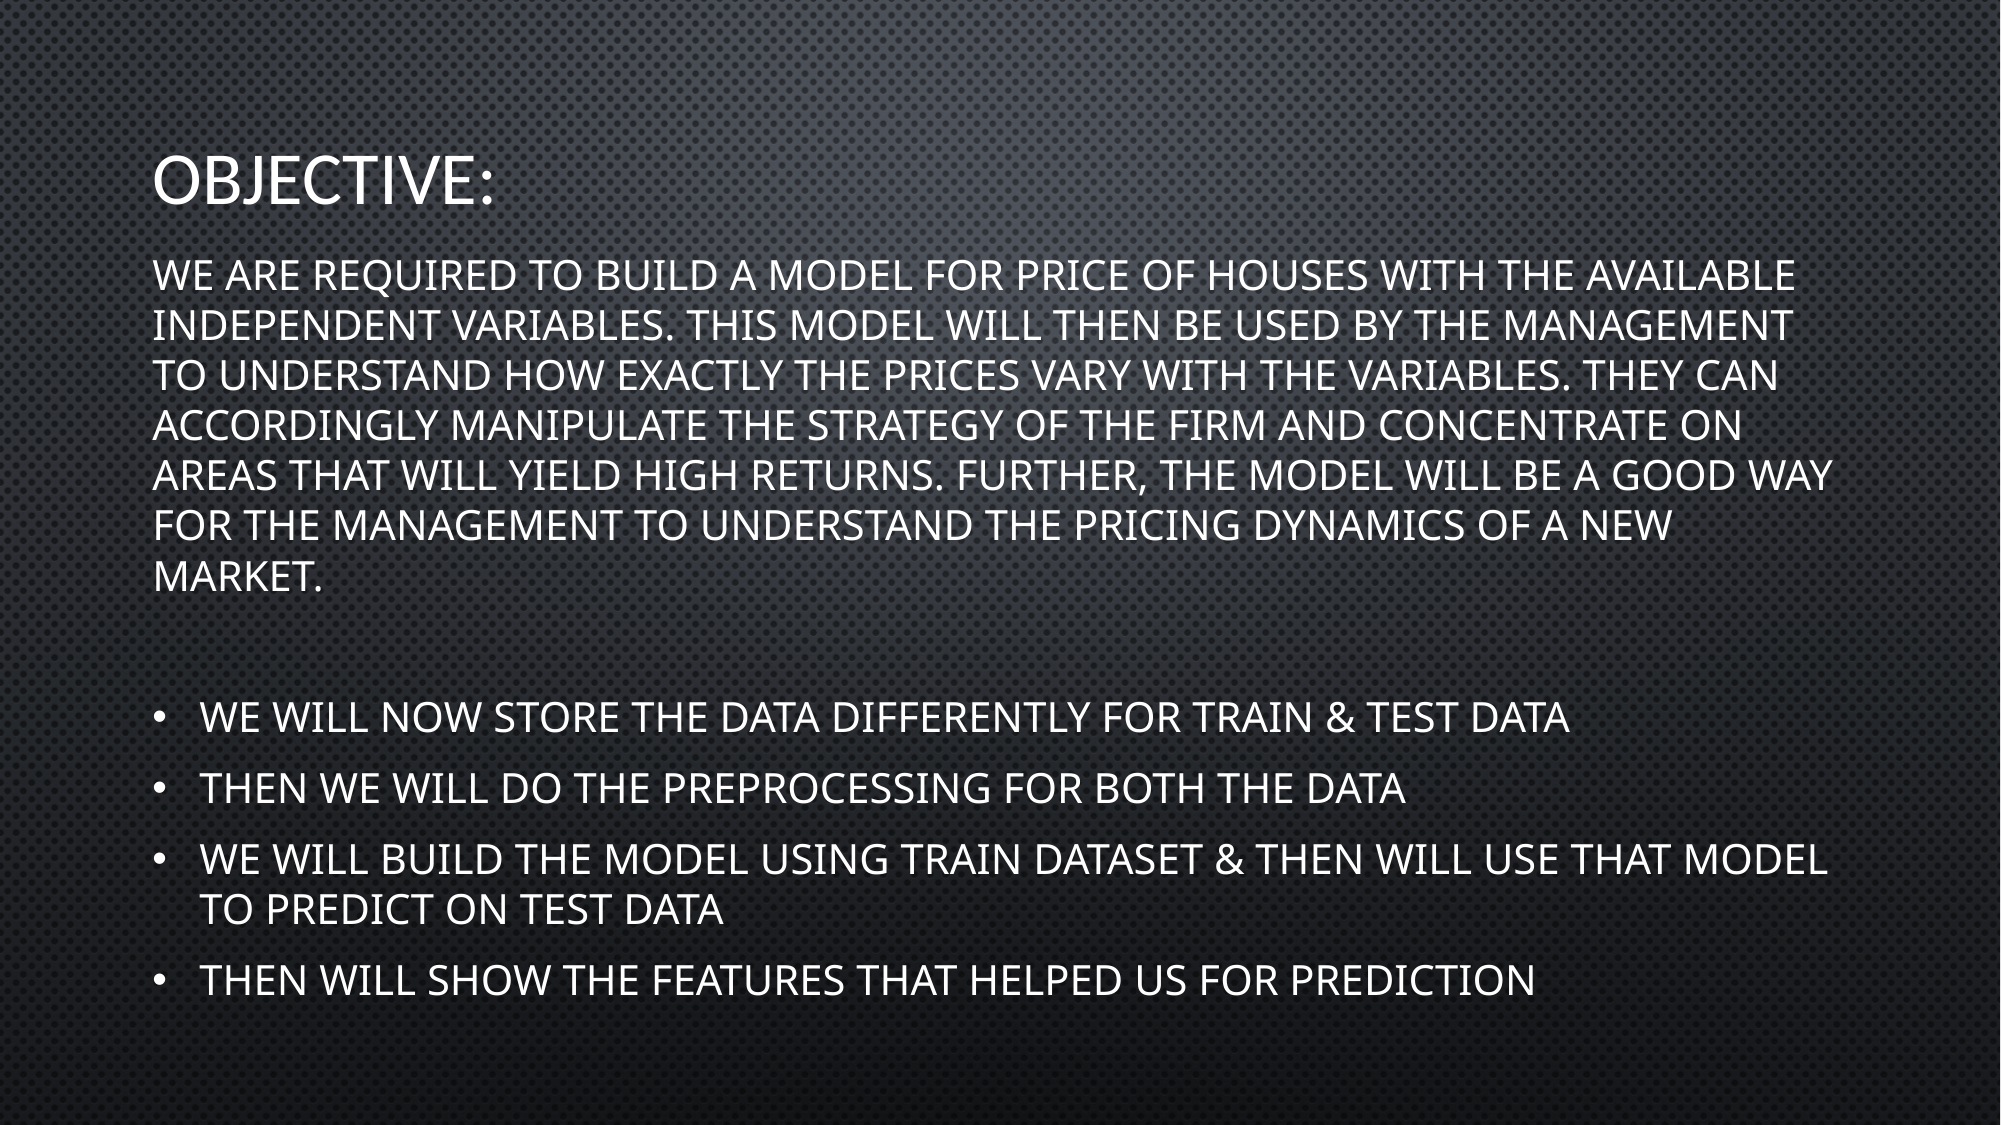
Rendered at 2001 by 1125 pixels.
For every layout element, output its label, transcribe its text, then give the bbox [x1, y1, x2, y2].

list We are required to build a model for price of houses with the available independent variables. this model will then be used by the management to understand how exactly the prices vary with the variables. they can accordingly manipulate the strategy of the firm and concentrate on areas that will yield high returns. further, the model will be a good way for the management to understand the pricing dynamics of a new market. We will now store the data differently for train & test data Then we will do the preprocessing for both the data We will build the model using train dataset & then will use that model to predict on test data Then will show the features that helped us for prediction [137, 218, 1863, 1034]
title OBJECTIVE: [137, 118, 564, 218]
